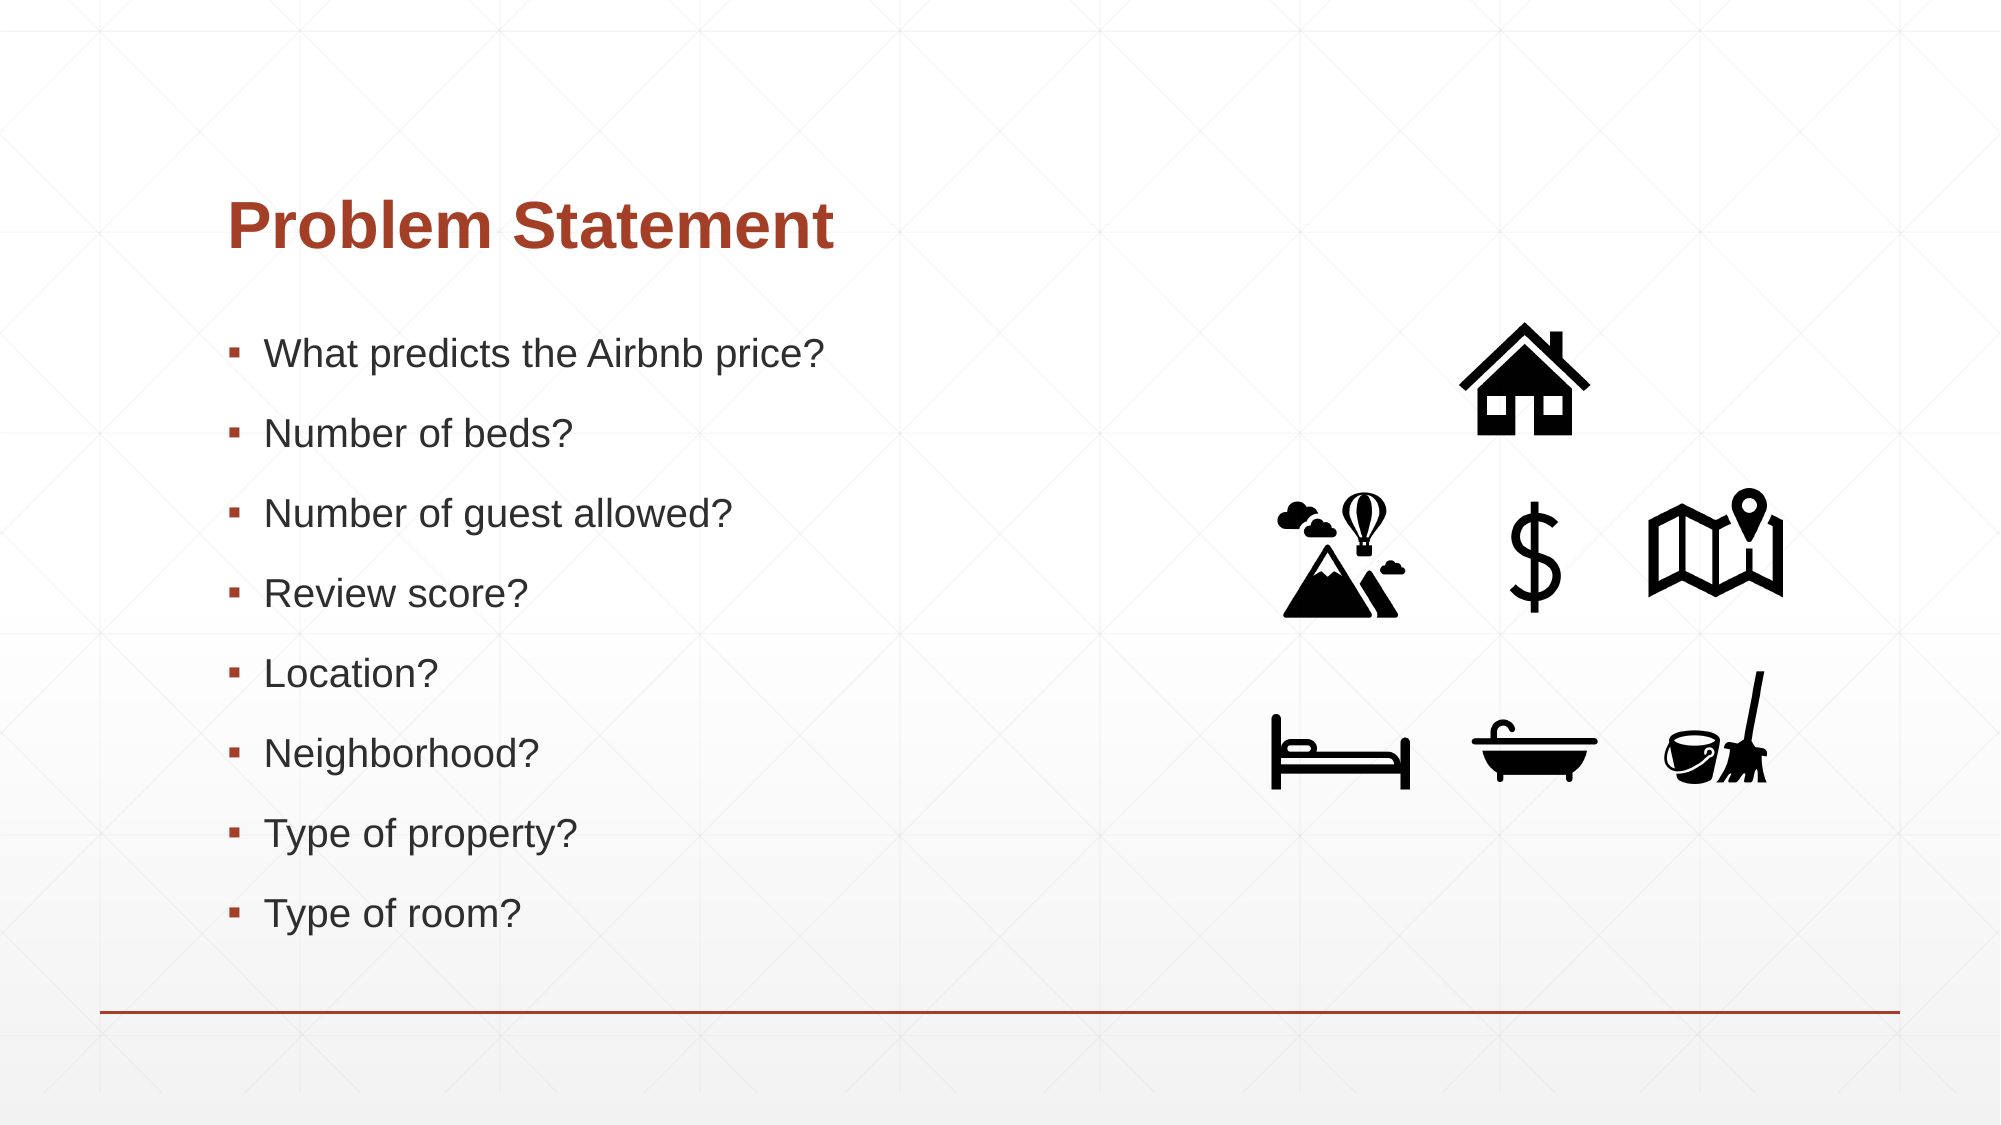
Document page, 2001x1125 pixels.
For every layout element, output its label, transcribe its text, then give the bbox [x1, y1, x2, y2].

picture [1265, 676, 1416, 827]
list What predicts the Airbnb price? Number of beds? Number of guest allowed? Review score? Location? Neighborhood? Type of property? Type of room? [212, 324, 1788, 950]
picture [1265, 479, 1416, 630]
picture [1459, 675, 1610, 826]
picture [1653, 666, 1777, 789]
picture [1635, 462, 1796, 623]
title Problem Statement [212, 82, 1788, 271]
picture [1449, 303, 1600, 454]
picture [1473, 495, 1596, 619]
